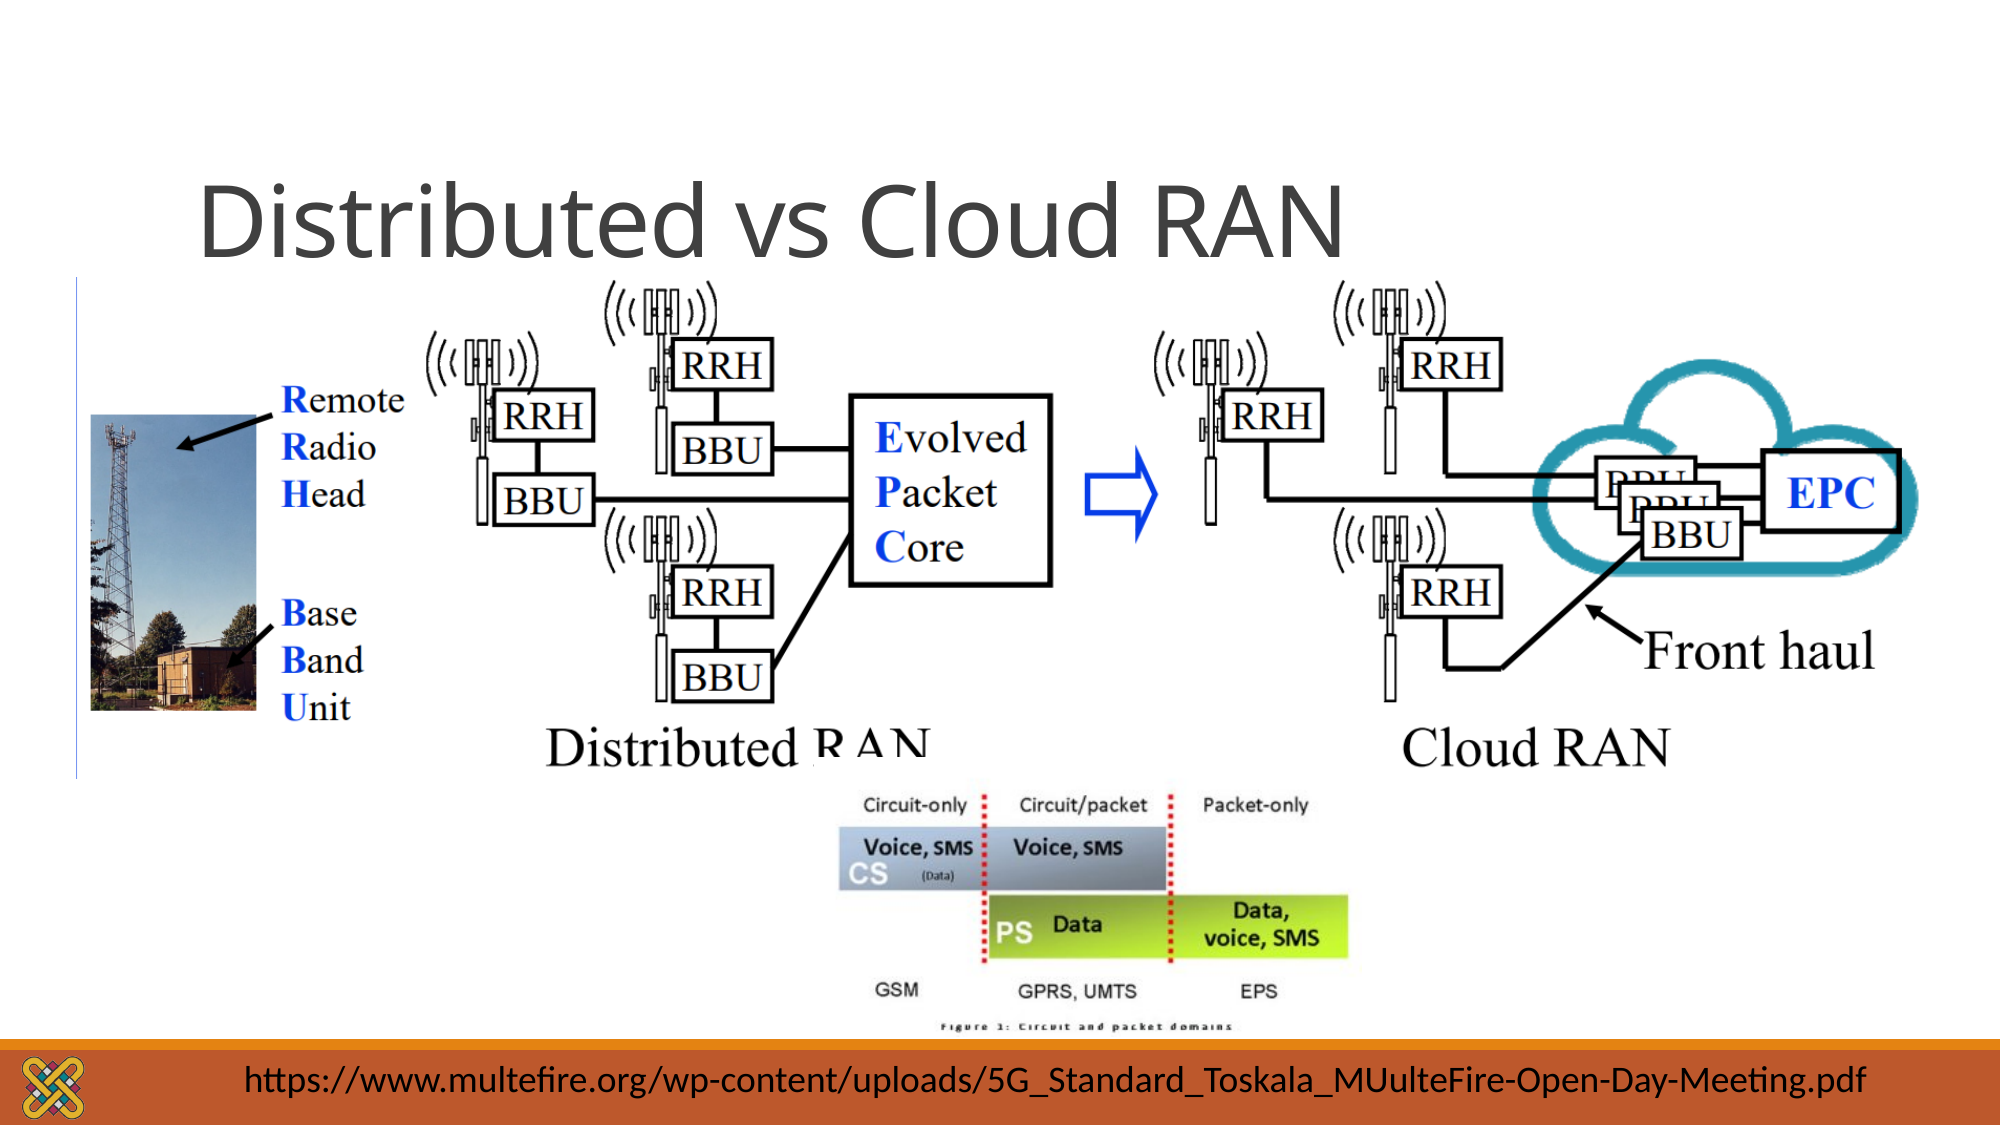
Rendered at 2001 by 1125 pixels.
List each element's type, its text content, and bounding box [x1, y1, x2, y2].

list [75, 276, 1925, 780]
picture [19, 1052, 87, 1122]
picture [814, 756, 1362, 1037]
text_box https://www.multefire.org/wp-content/uploads/5G_Standard_Toskala_MUulteFire-Open-Day-Meeting.pdf [229, 1047, 2000, 1108]
title Distributed vs Cloud RAN [180, 47, 1830, 272]
